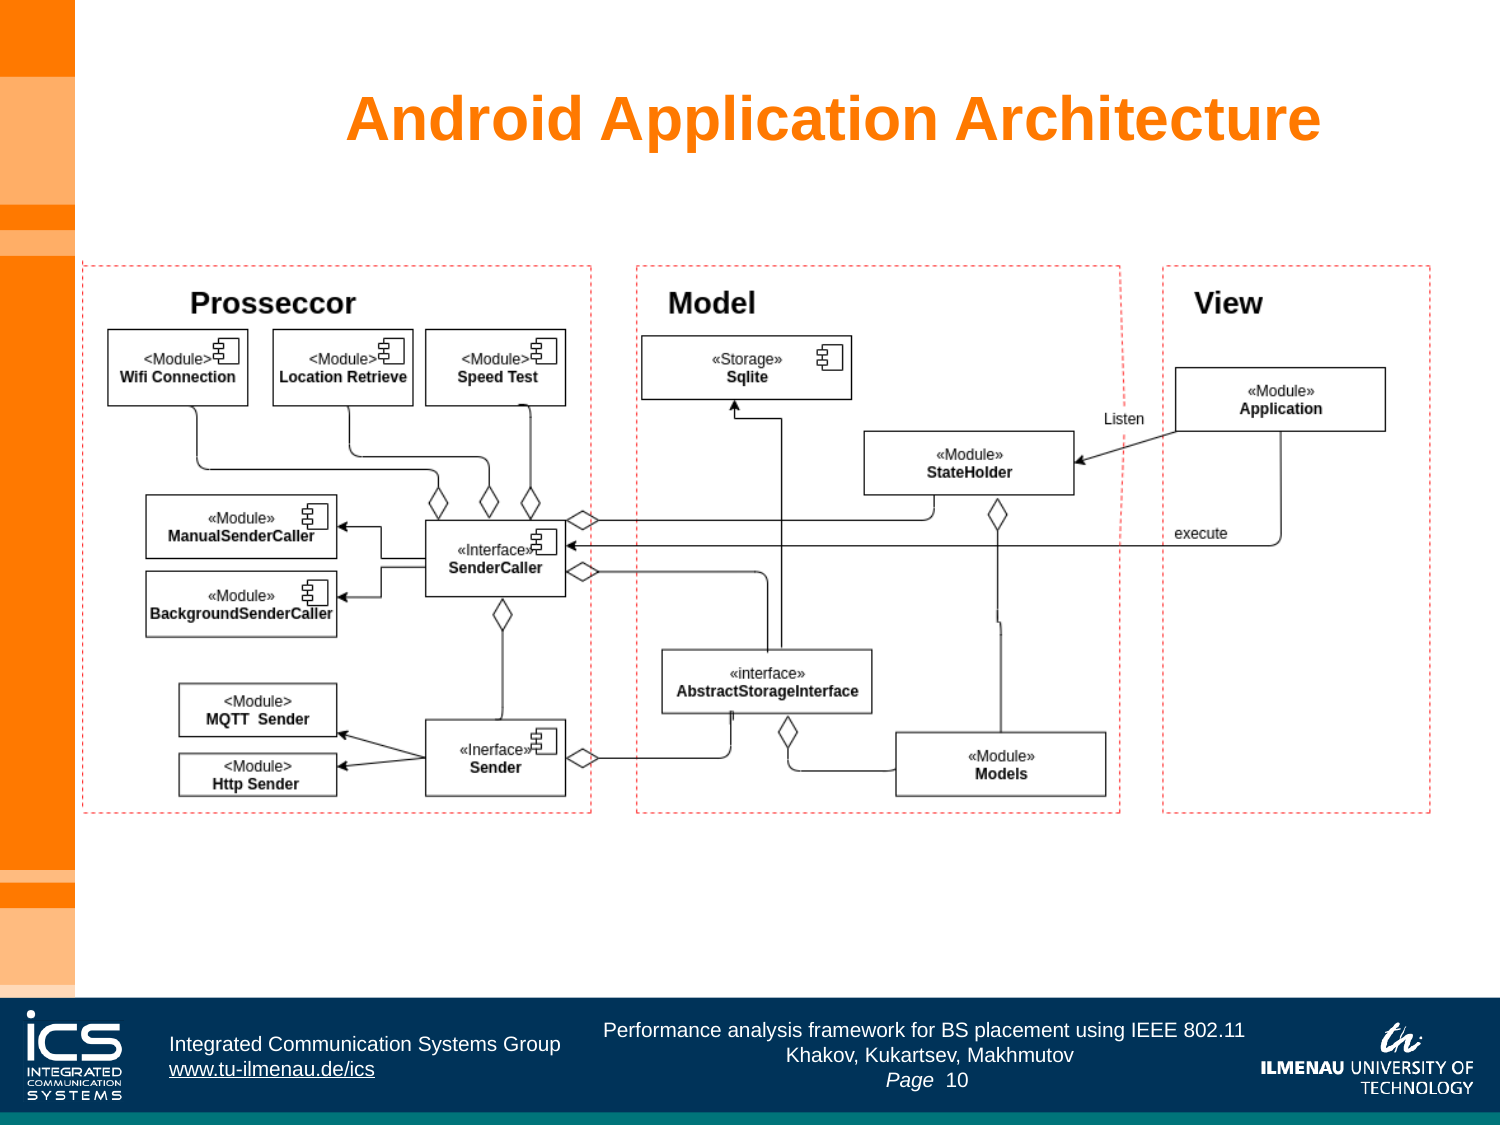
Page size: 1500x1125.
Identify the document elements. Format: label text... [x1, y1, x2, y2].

picture [23, 1009, 124, 1102]
picture [1261, 1022, 1474, 1094]
picture [82, 259, 1499, 815]
text_box Android Application Architecture [330, 70, 1382, 225]
